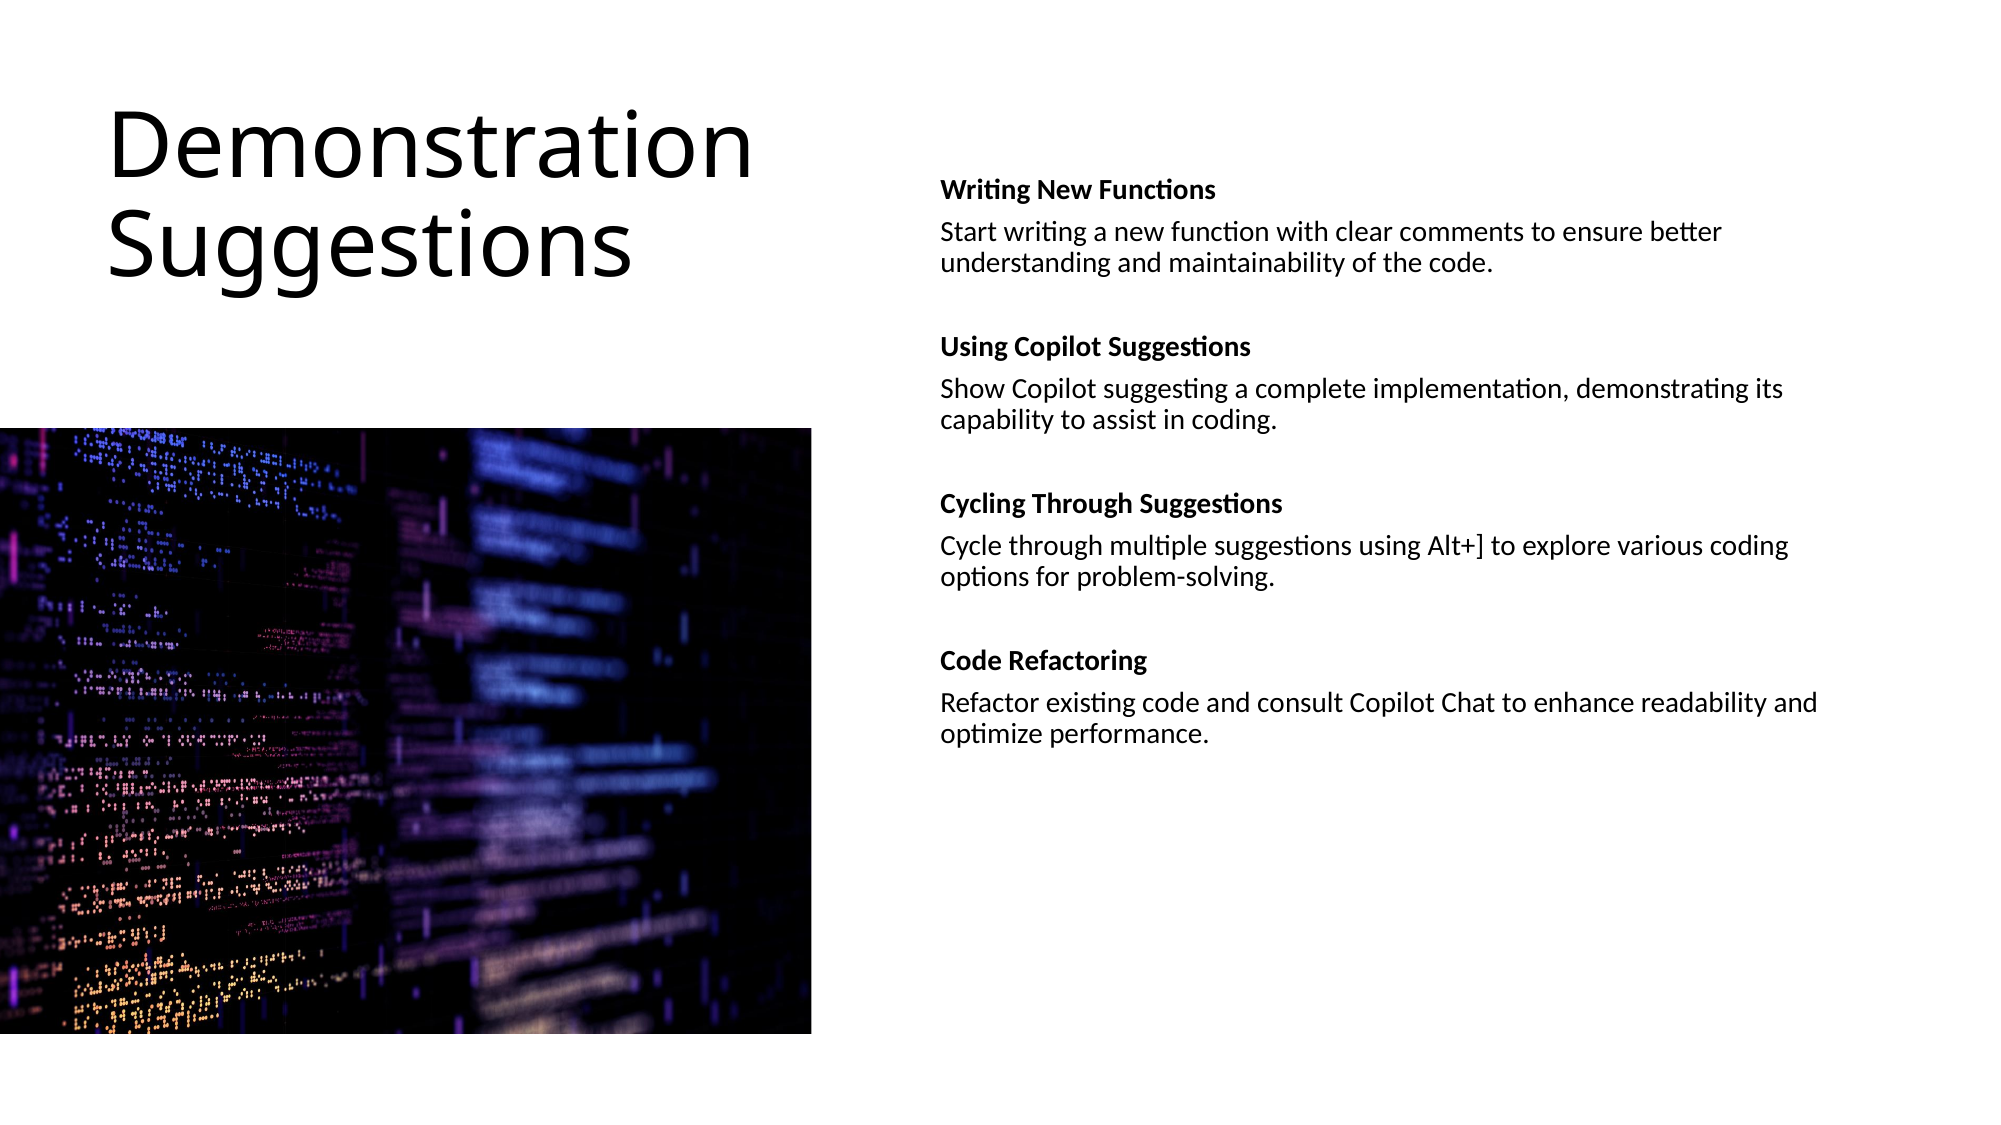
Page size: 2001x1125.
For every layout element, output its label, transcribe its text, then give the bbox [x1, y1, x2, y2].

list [0, 428, 812, 1034]
title Demonstration Suggestions [91, 91, 798, 334]
list Writing New Functions Start writing a new function with clear comments to ensure better understanding and maintainability of the code. Using Copilot Suggestions Show Copilot suggesting a complete implementation, demonstrating its capability to assist in coding. Cycling Through Suggestions Cycle through multiple suggestions using Alt+] to explore various coding options for problem-solving. Code Refactoring Refactor existing code and consult Copilot Chat to enhance readability and optimize performance. [925, 166, 1892, 1034]
